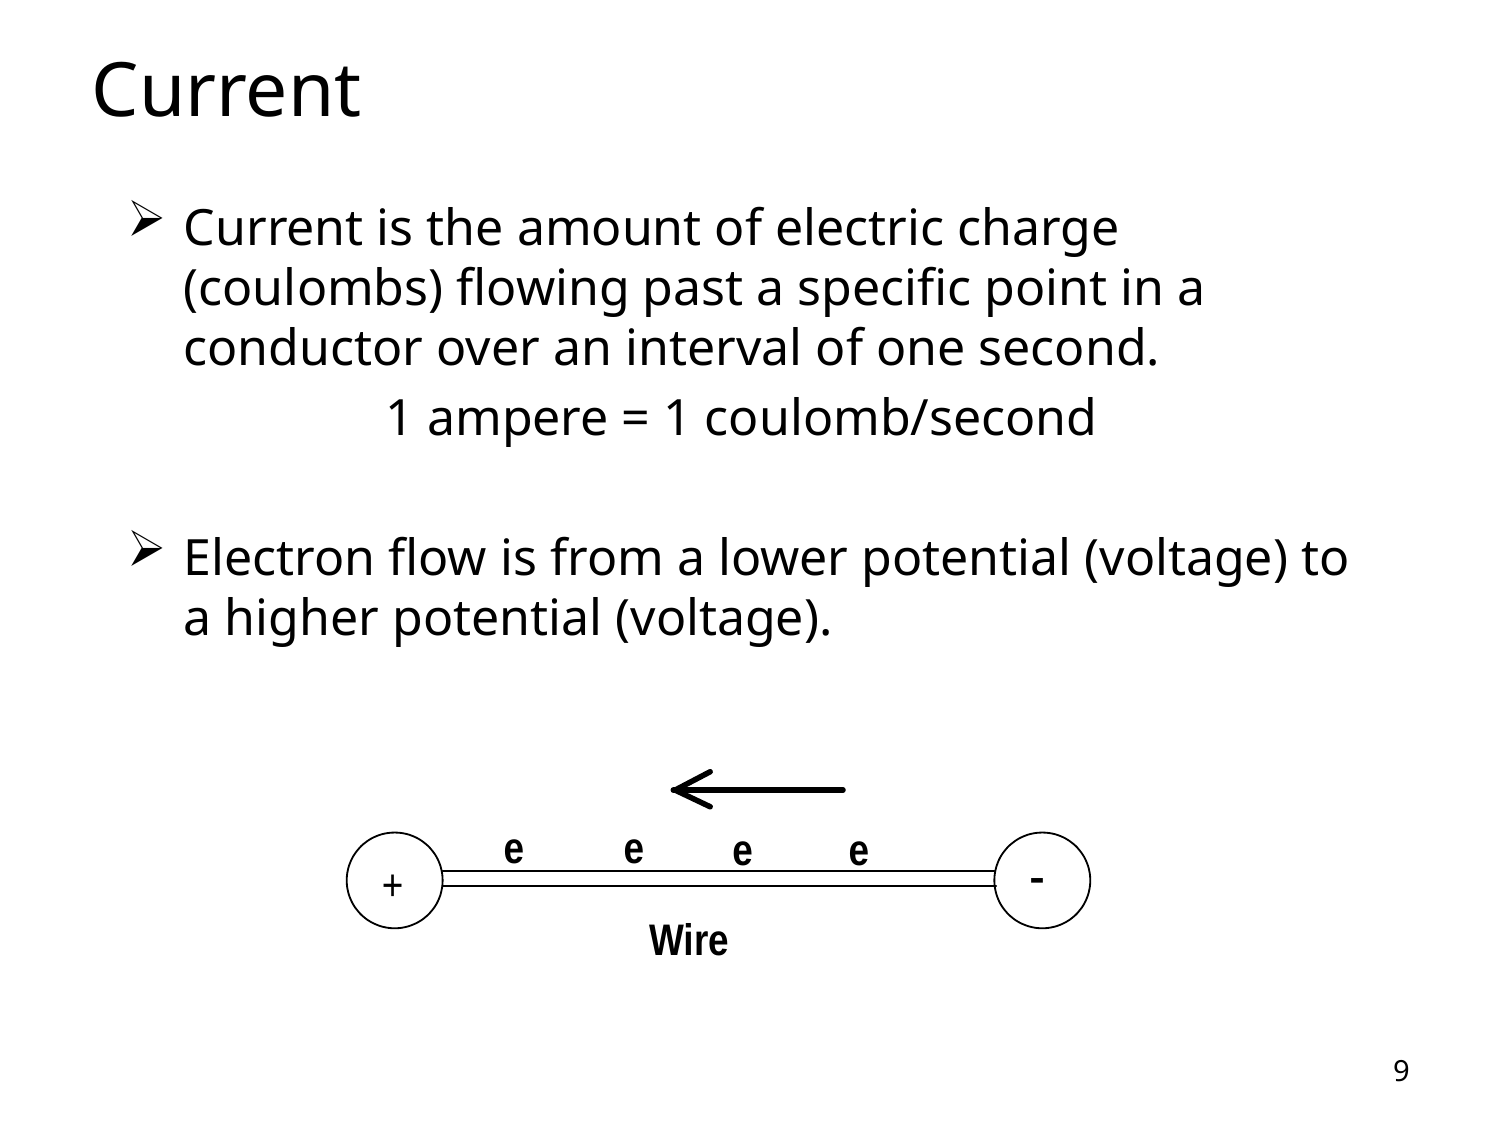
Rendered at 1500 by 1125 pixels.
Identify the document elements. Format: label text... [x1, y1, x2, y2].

picture [337, 762, 1102, 970]
title Current [76, 0, 443, 188]
slide_number 9 [1074, 1042, 1425, 1103]
list Current is the amount of electric charge (coulombs) flowing past a specific point in a conductor over an interval of one second. 1 ampere = 1 coulomb/second Electron flow is from a lower potential (voltage) to a higher potential (voltage). [112, 187, 1388, 975]
